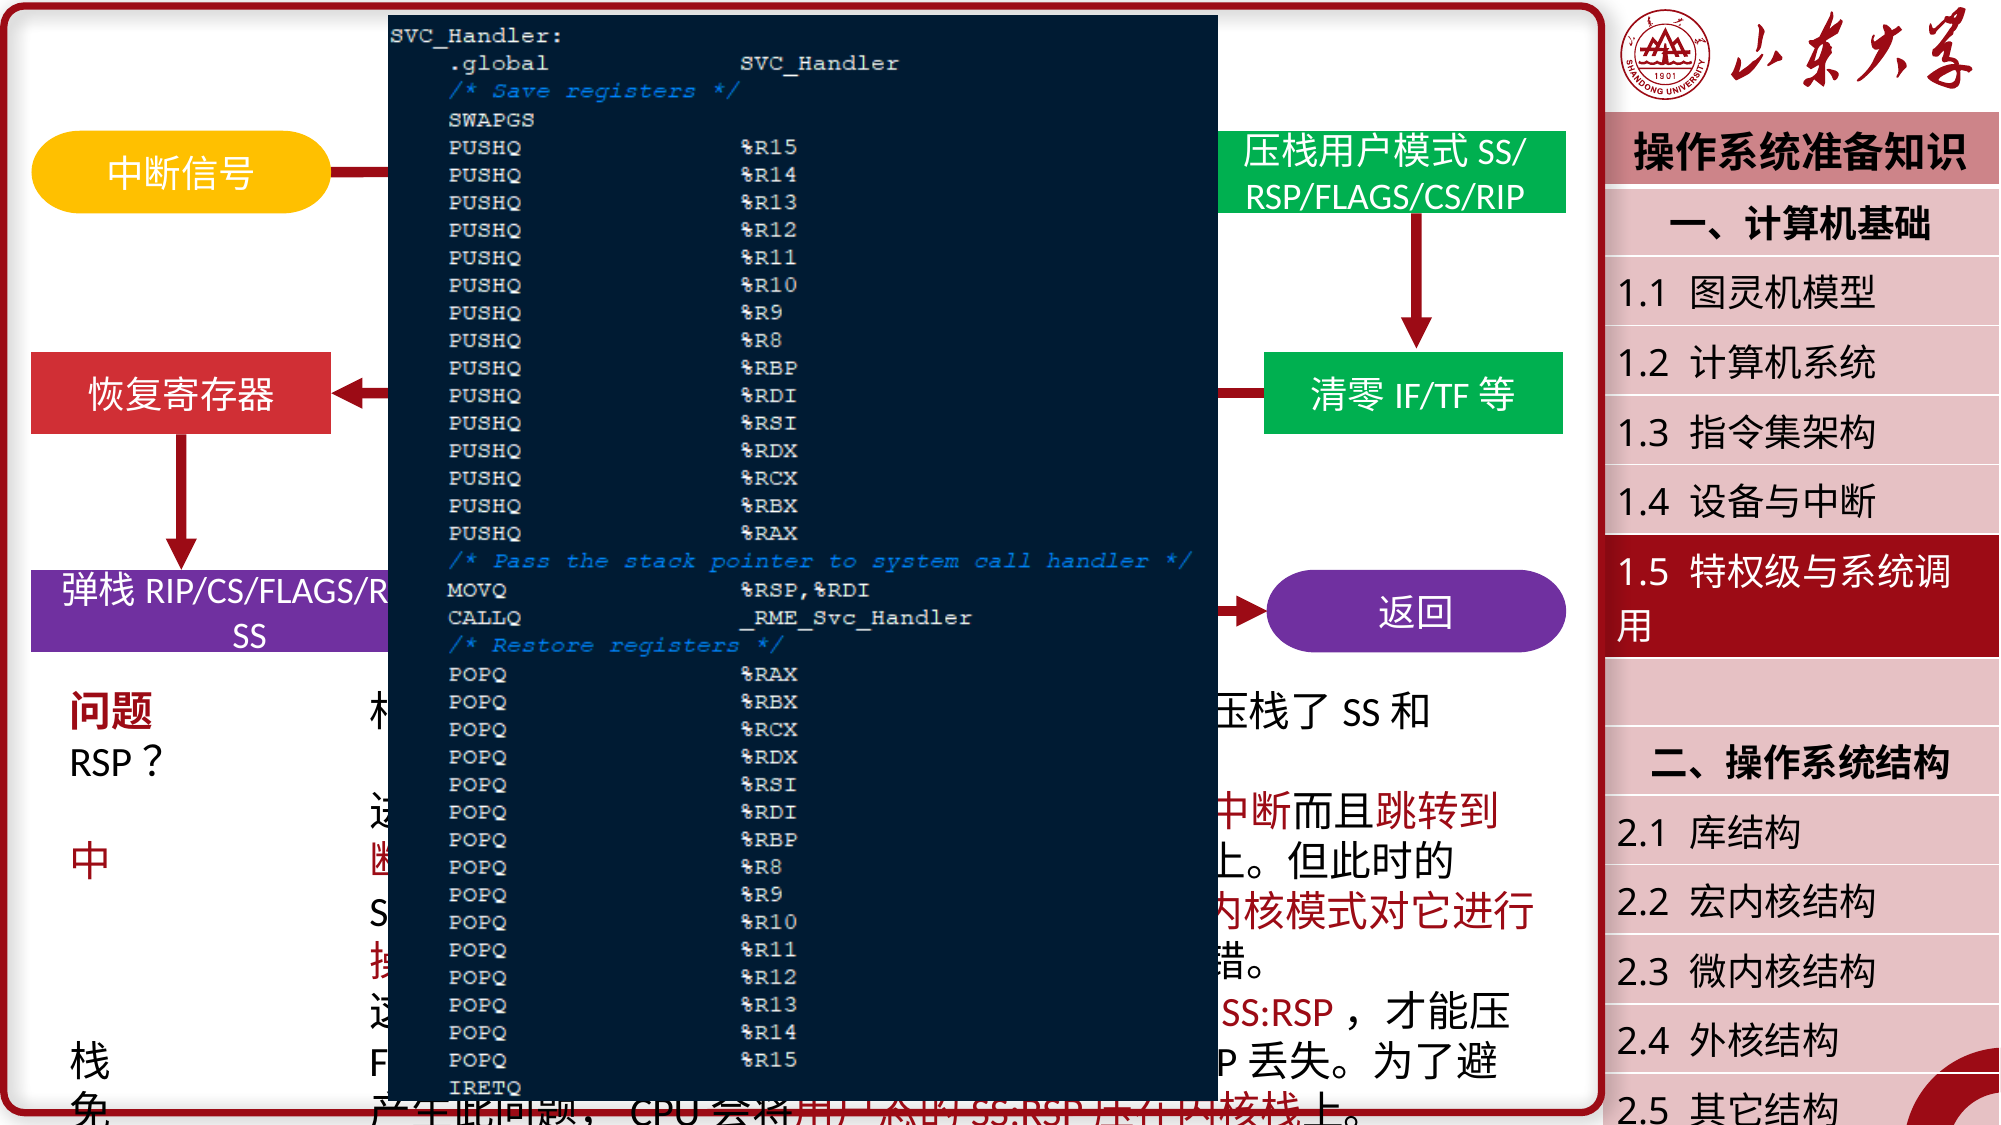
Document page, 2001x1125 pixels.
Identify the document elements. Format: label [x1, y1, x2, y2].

table_cell [1603, 535, 1999, 657]
table_cell [1603, 326, 1999, 394]
table_header [1603, 112, 1999, 184]
table_cell [1603, 935, 1999, 1003]
table_cell [1603, 865, 1999, 933]
text_box [2, 4, 1603, 1125]
table_cell [1603, 1074, 1999, 1125]
table_cell [1603, 727, 1999, 794]
table_cell [1603, 189, 1999, 255]
table_cell [1603, 465, 1999, 533]
table_cell [1603, 257, 1999, 325]
table_cell [1603, 1005, 1999, 1072]
table_cell [1603, 659, 1999, 725]
table_cell [1603, 796, 1999, 864]
text_box [1620, 5, 1977, 100]
picture [388, 15, 1218, 1101]
table_cell [1603, 396, 1999, 464]
